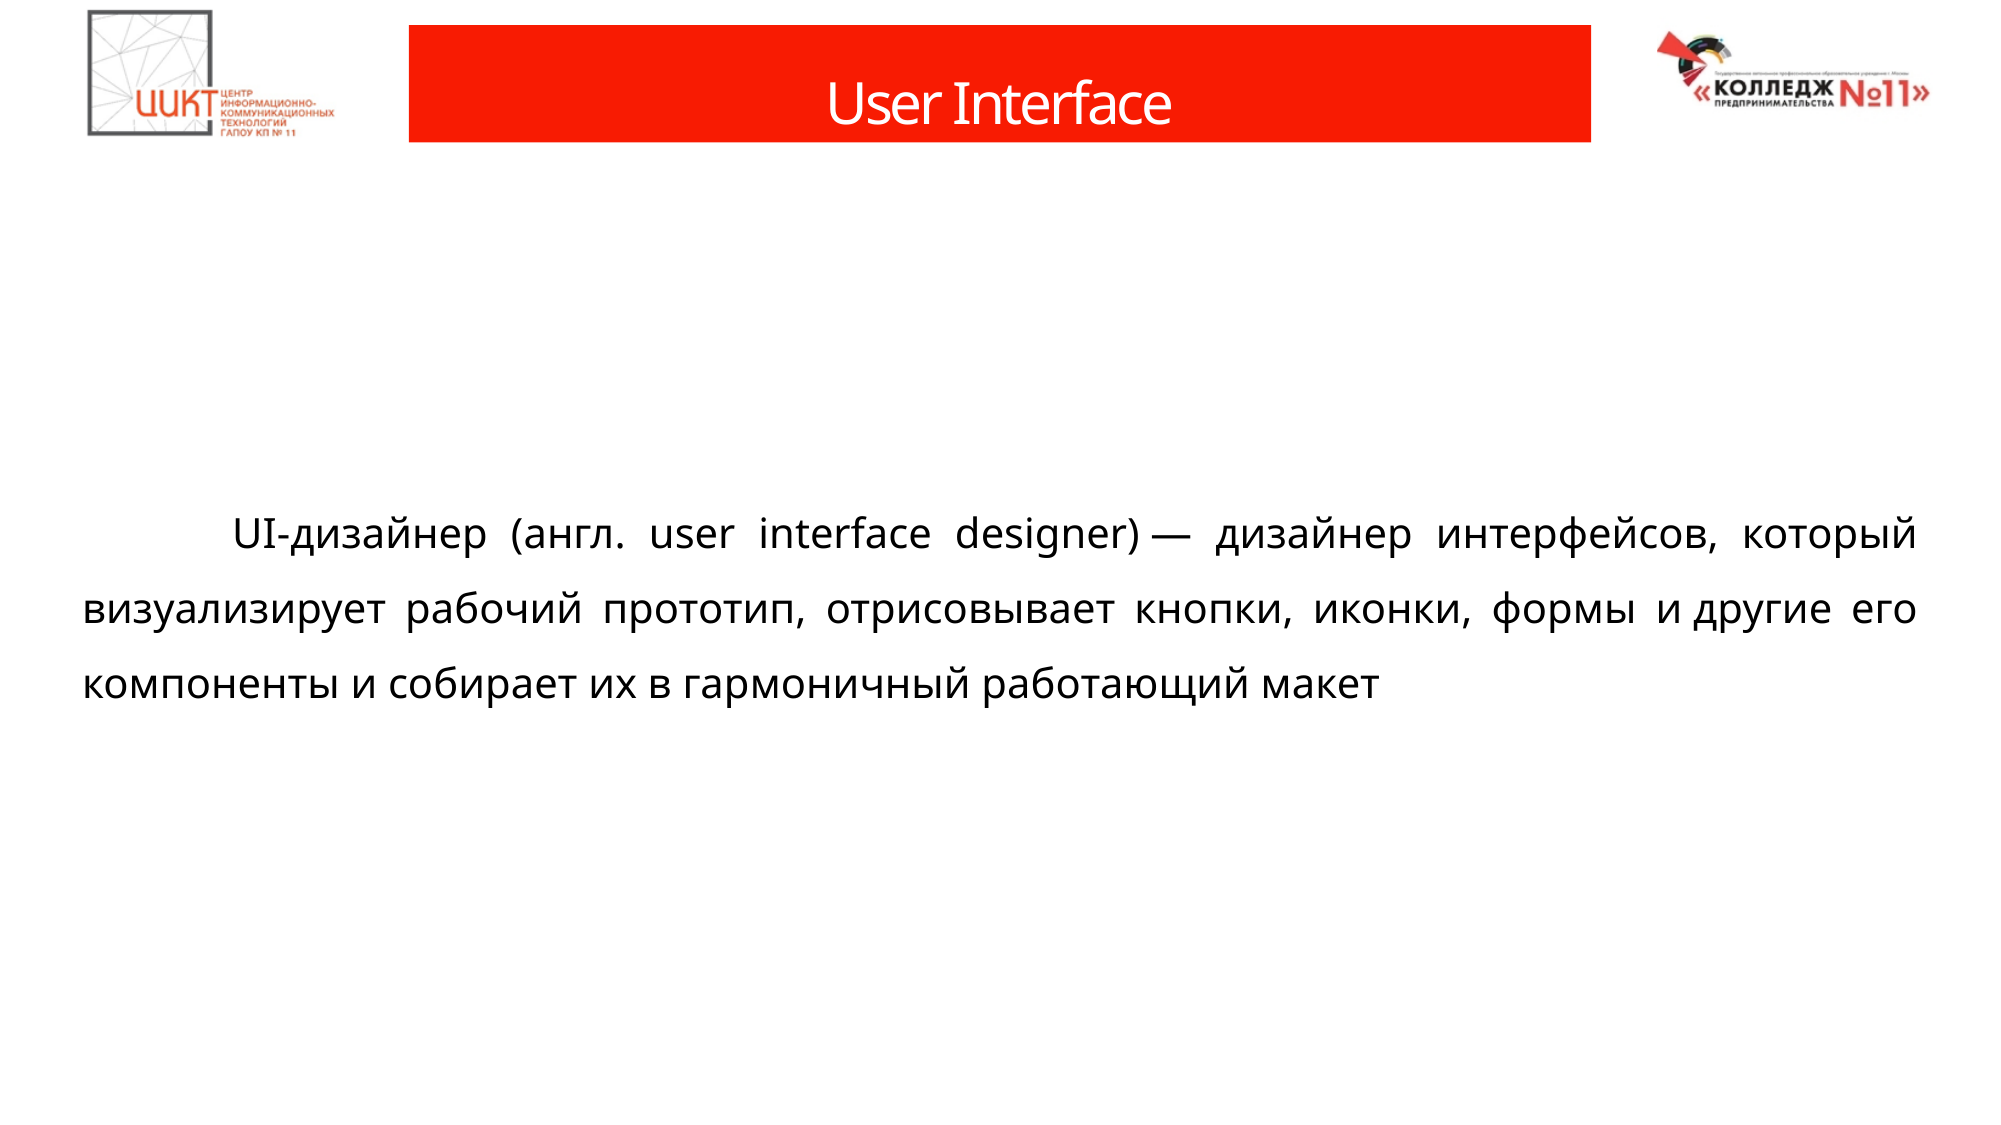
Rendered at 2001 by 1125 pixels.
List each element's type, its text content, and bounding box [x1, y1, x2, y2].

picture [67, 0, 343, 168]
picture [1657, 0, 1933, 149]
title User Interface [408, 28, 1592, 147]
list UI-дизайнер (англ. user interface designer) — дизайнер интерфейсов, который визуализирует рабочий прототип, отрисовывает кнопки, иконки, формы и другие его компоненты и собирает их в гармоничный работающий макет [67, 249, 1933, 939]
